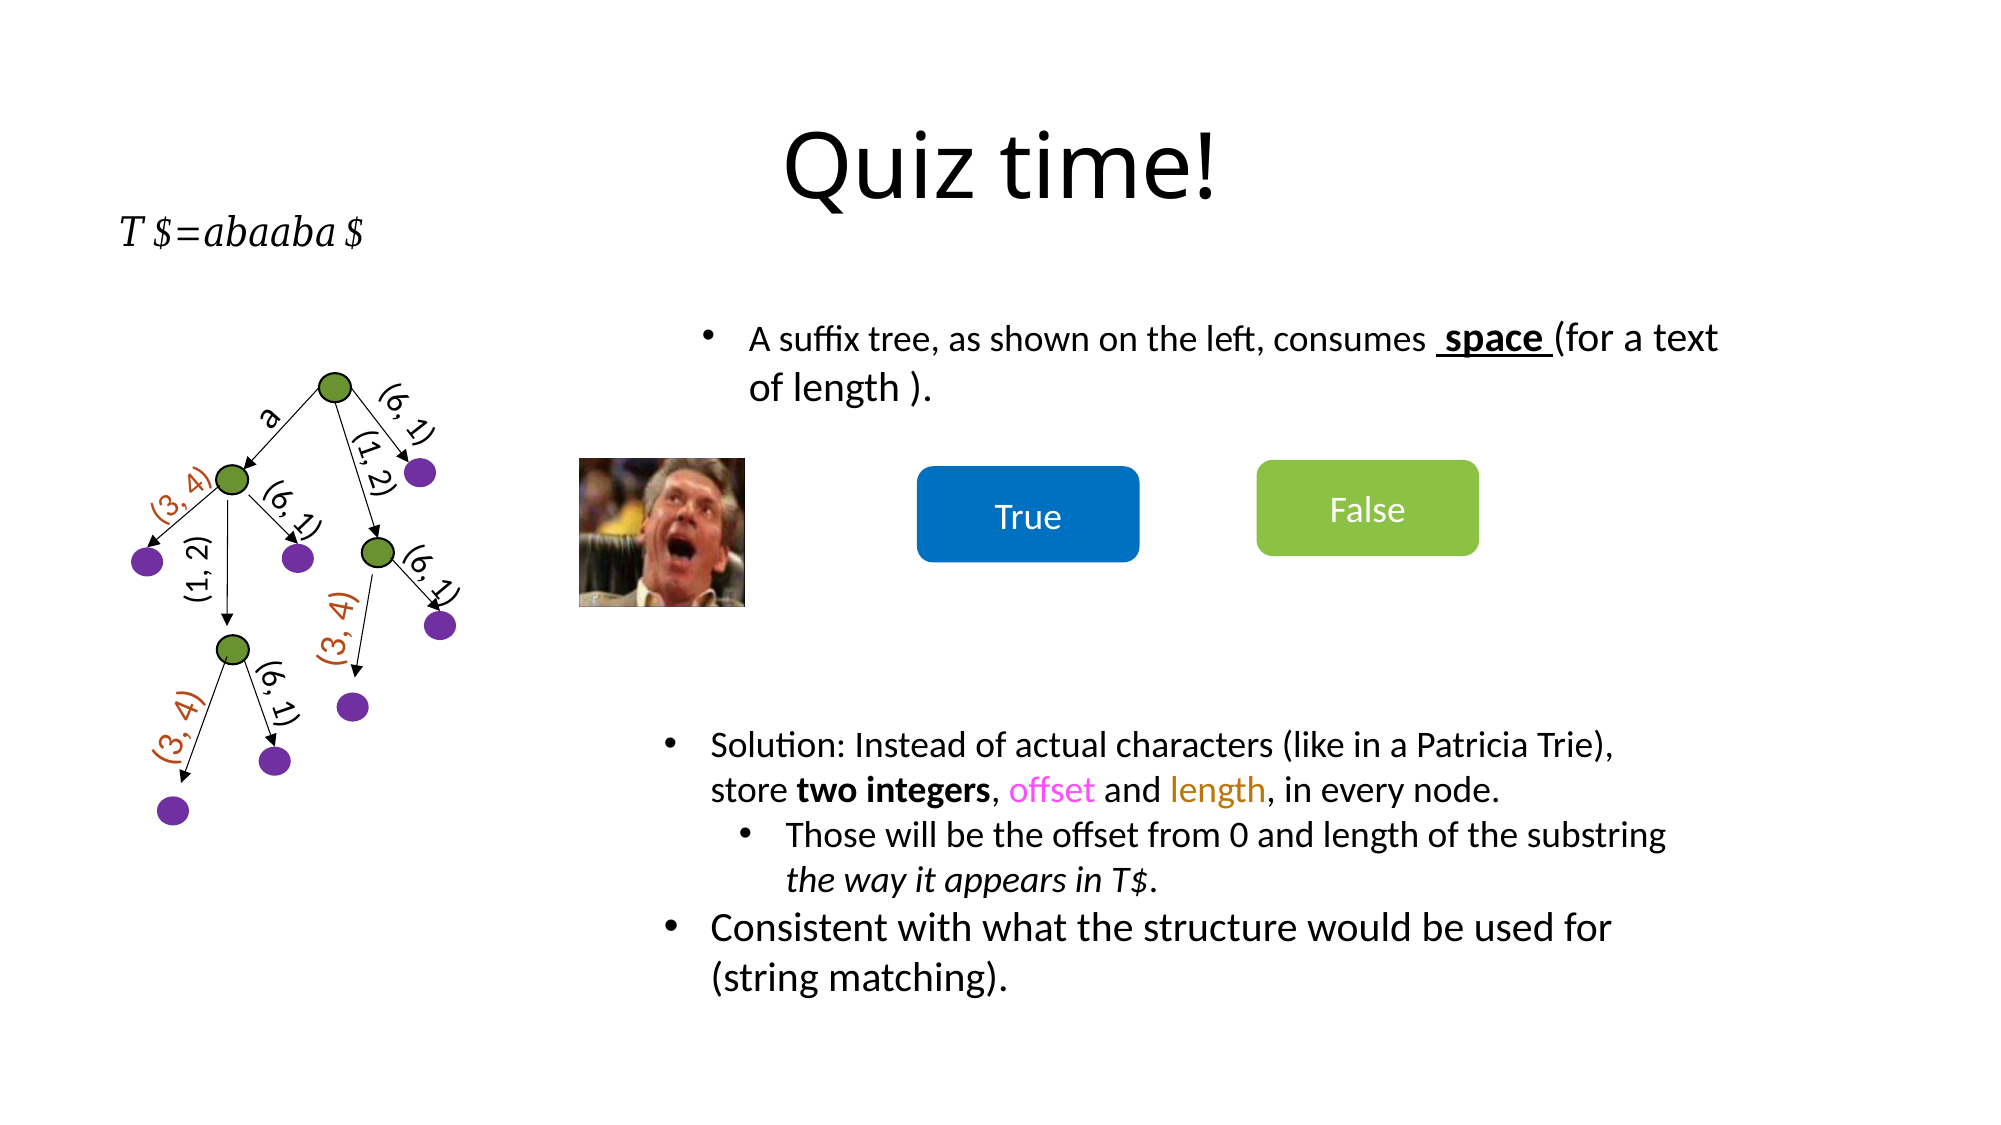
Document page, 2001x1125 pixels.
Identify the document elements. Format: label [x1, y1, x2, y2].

picture [579, 458, 745, 607]
text_box [335, 691, 370, 723]
text_box [155, 795, 191, 827]
text_box [649, 712, 1714, 1008]
title [137, 59, 1863, 278]
text_box [123, 357, 492, 788]
text_box [1255, 458, 1481, 558]
text_box [915, 465, 1141, 564]
